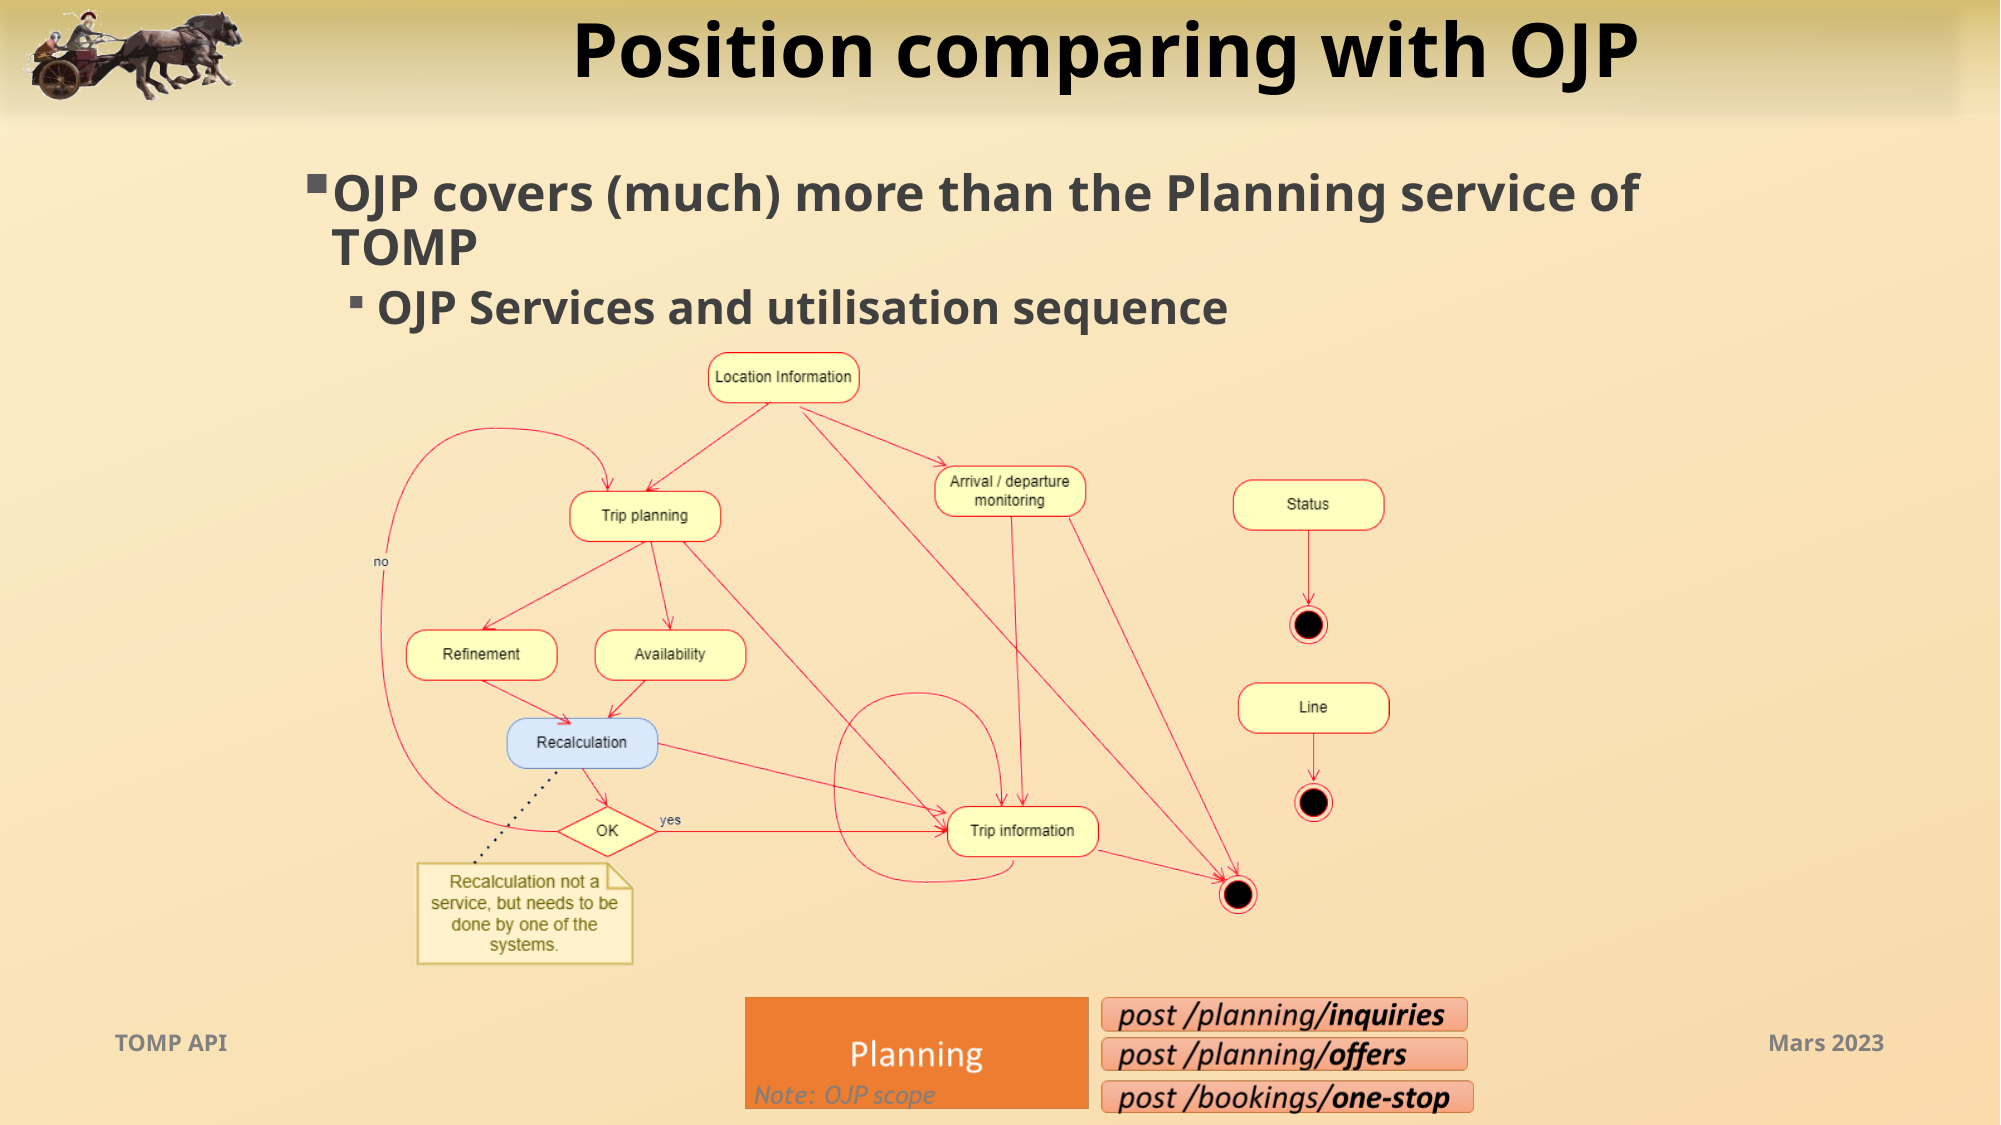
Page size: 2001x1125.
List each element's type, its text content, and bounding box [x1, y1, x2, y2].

picture [738, 982, 1475, 1125]
footer TOMP API [99, 1012, 732, 1073]
slide_number Mars 2023 [1479, 1012, 1900, 1073]
picture [373, 352, 1390, 966]
picture [23, 9, 244, 102]
title Position comparing with OJP [283, 0, 1930, 91]
list OJP covers (much) more than the Planning service of TOMP OJP Services and utilisation sequence [279, 160, 1697, 1047]
